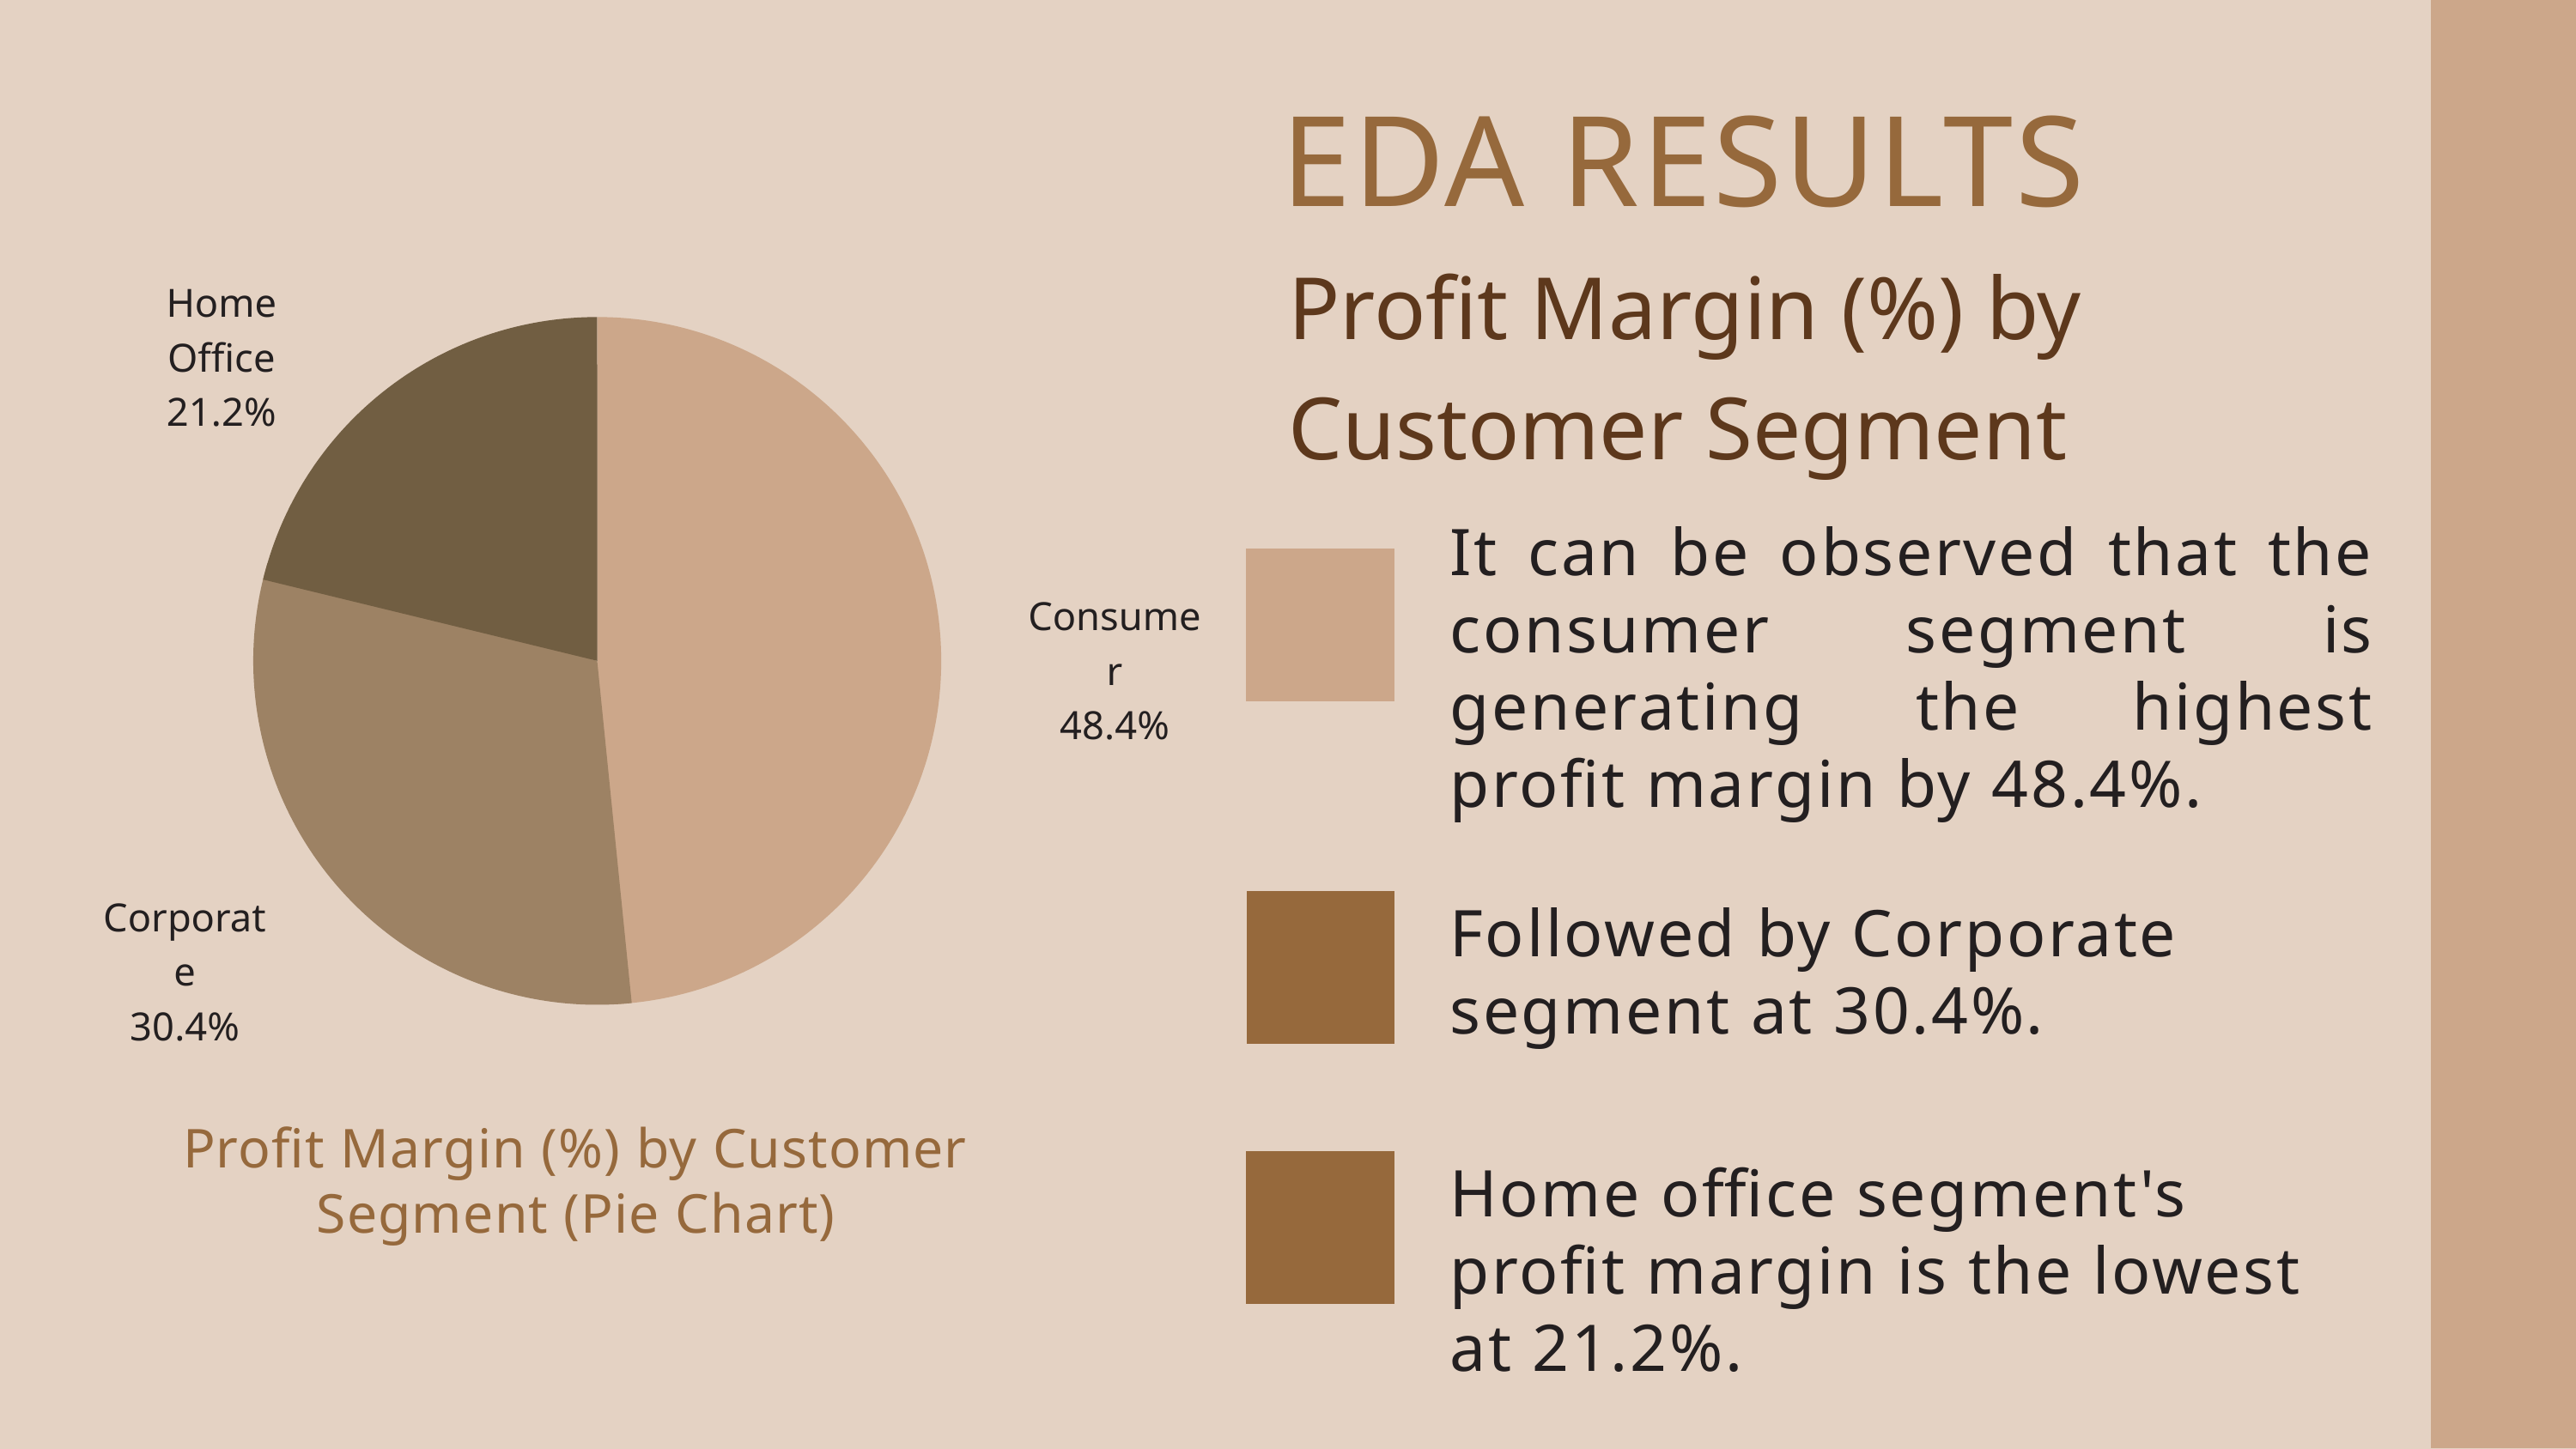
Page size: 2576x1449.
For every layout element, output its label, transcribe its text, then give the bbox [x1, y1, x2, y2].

text_box Profit Margin (%) by Customer Segment (Pie Chart) [91, 1113, 1061, 1245]
text_box Home office segment's profit margin is the lowest at 21.2%. [1449, 1152, 2376, 1385]
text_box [1246, 1150, 1395, 1304]
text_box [1246, 548, 1395, 701]
text_box Followed by Corporate segment at 30.4%. [1449, 892, 2376, 1047]
text_box Profit Margin (%) by Customer Segment [1288, 236, 2085, 477]
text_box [2430, 0, 2576, 1449]
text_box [1246, 890, 1395, 1045]
text_box It can be observed that the consumer segment is generating the highest profit margin by 48.4%. [1449, 511, 2376, 821]
text_box EDA RESULTS [1246, 78, 2216, 330]
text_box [93, 276, 1207, 1005]
